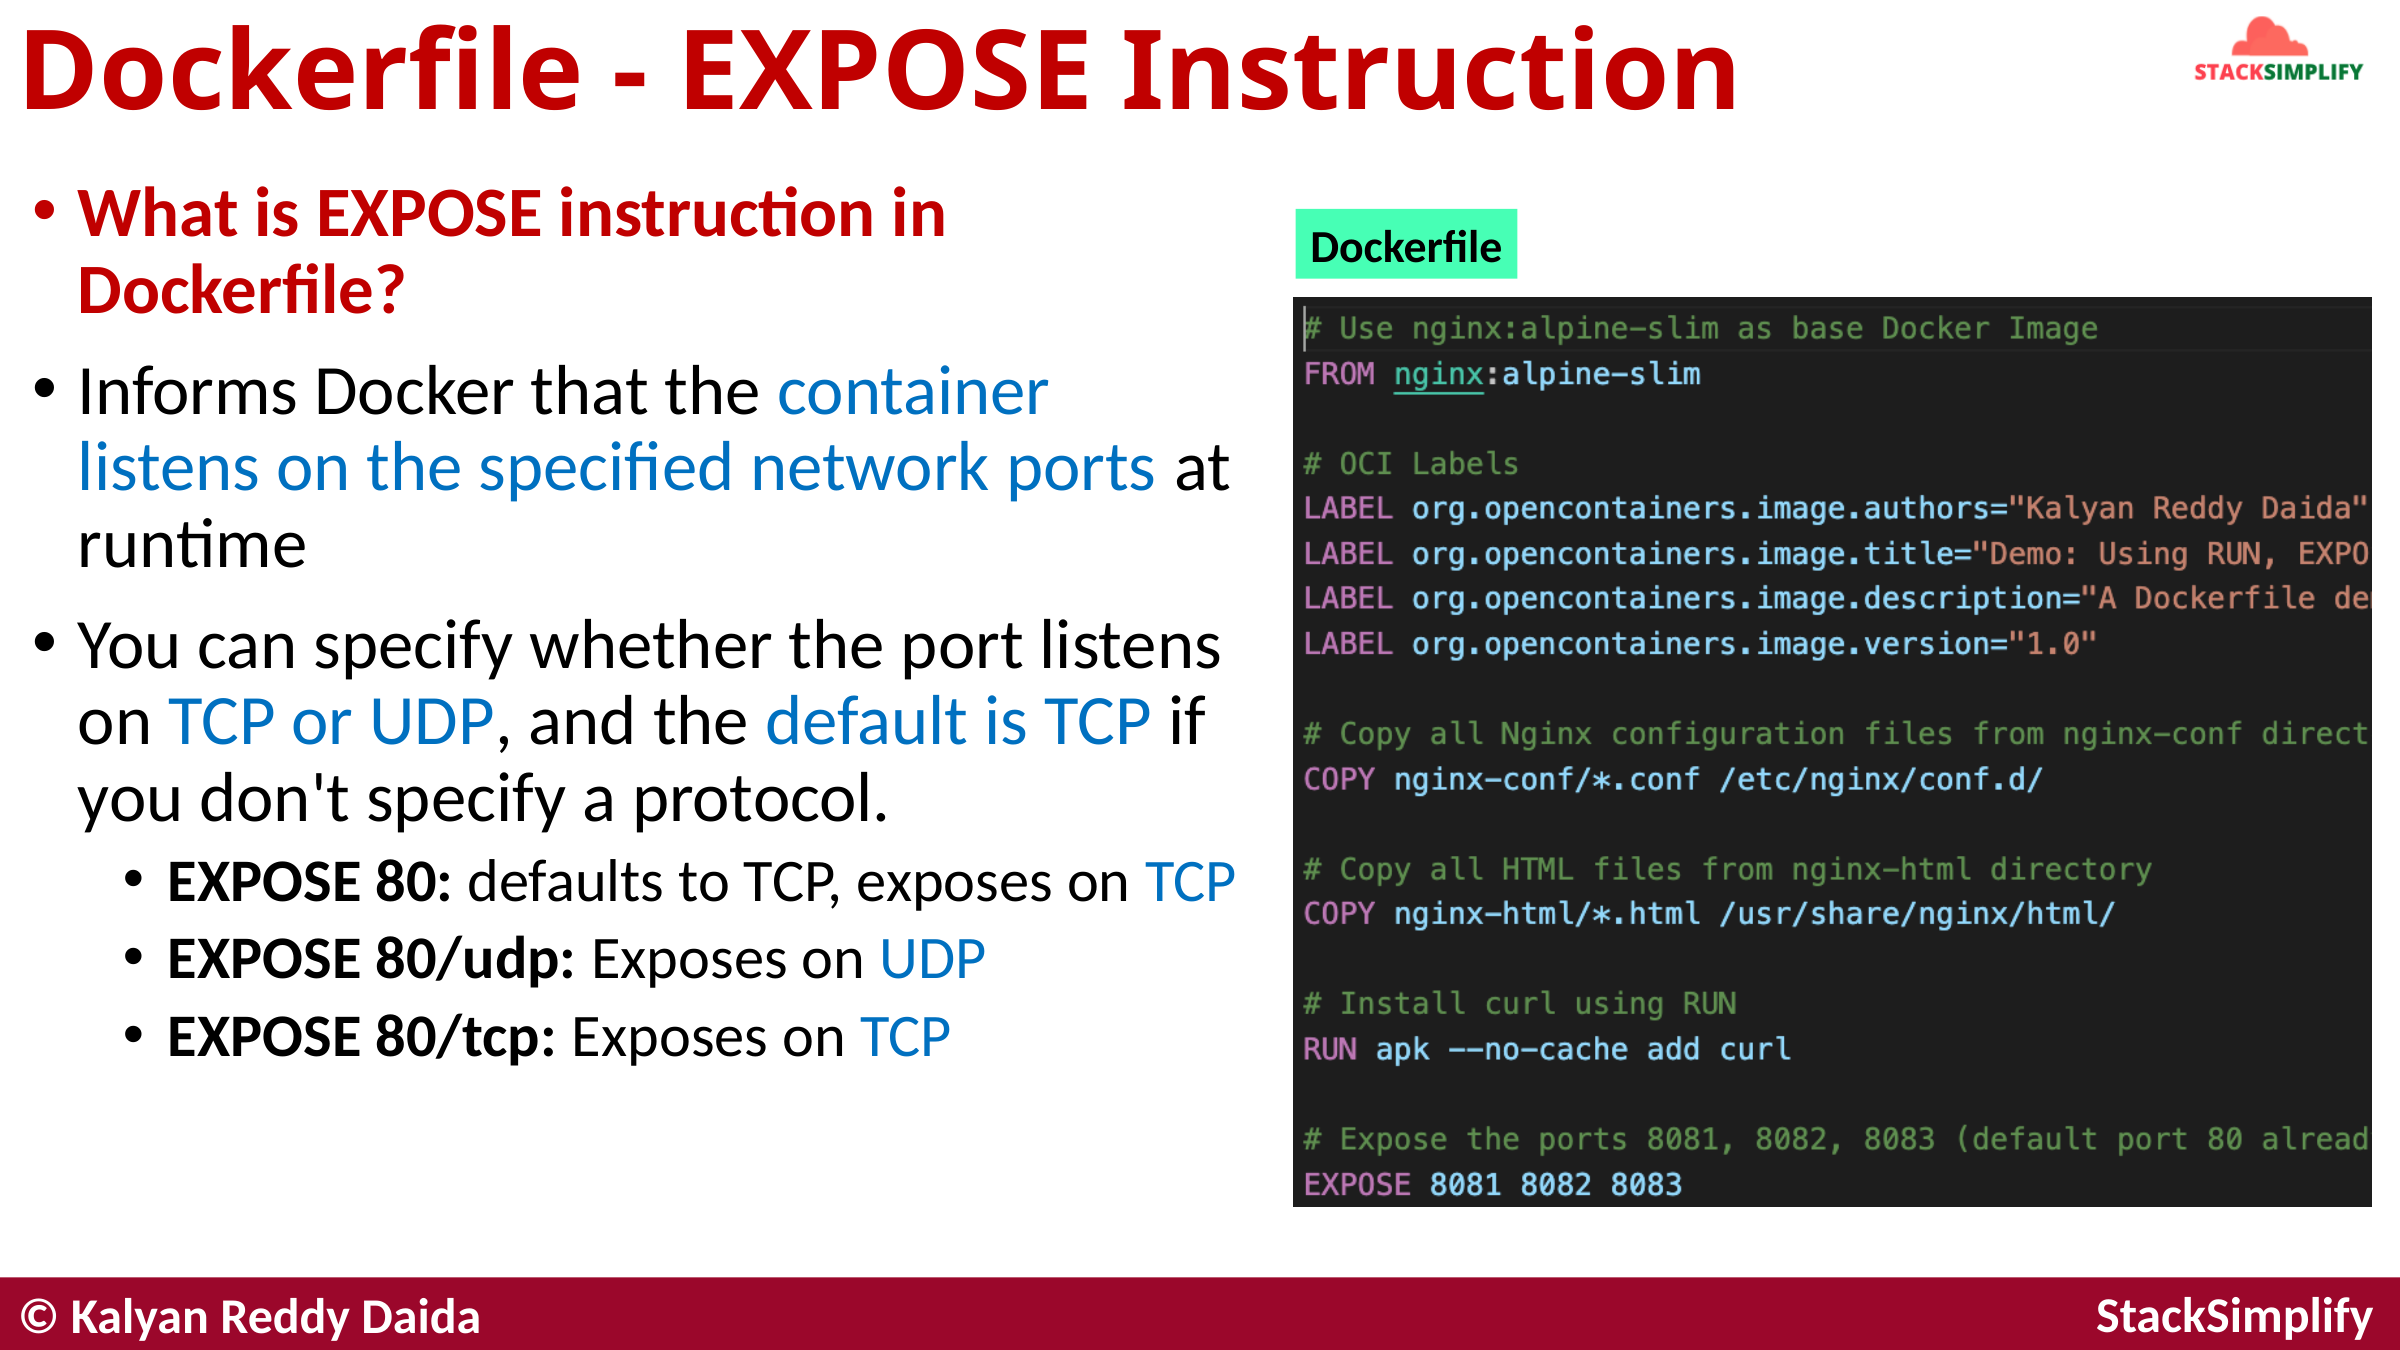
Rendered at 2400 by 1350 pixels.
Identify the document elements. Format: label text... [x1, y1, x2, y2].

list What is EXPOSE instruction in Dockerfile? Informs Docker that the container listens on the specified network ports at runtime You can specify whether the port listens on TCP or UDP, and the default is TCP if you don't specify a protocol. EXPOSE 80: defaults to TCP, exposes on TCP EXPOSE 80/udp: Exposes on UDP EXPOSE 80/tcp: Exposes on TCP [15, 171, 1265, 1245]
text_box Dockerfile [1295, 208, 1518, 279]
footer © Kalyan Reddy Daida [0, 1278, 511, 1350]
picture [2178, 10, 2375, 86]
picture [1293, 297, 2373, 1208]
title Dockerfile - EXPOSE Instruction [0, 0, 2070, 171]
